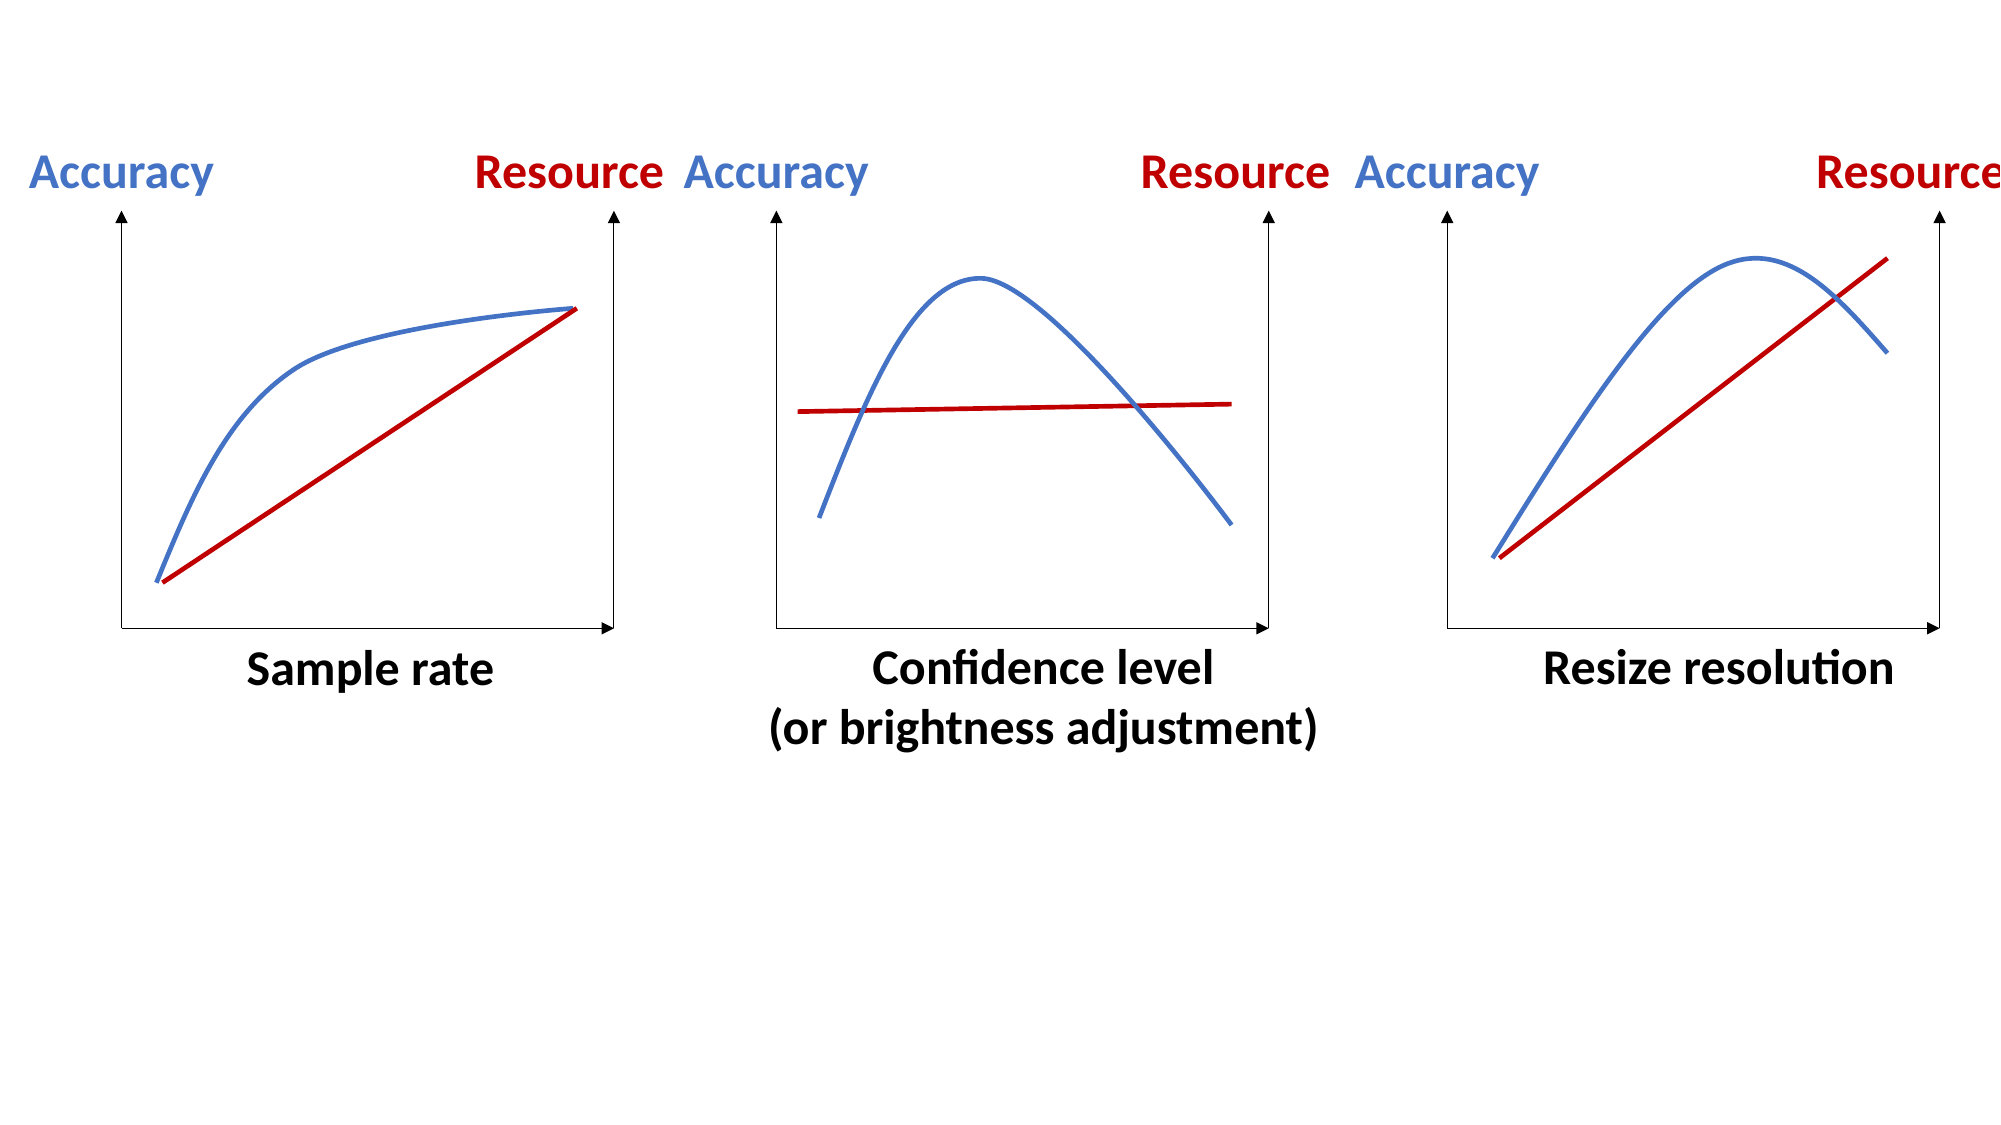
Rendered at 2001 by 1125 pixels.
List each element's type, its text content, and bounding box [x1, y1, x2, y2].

text_box [1491, 257, 1889, 559]
text_box Resource [459, 130, 666, 206]
text_box [155, 307, 574, 584]
text_box Confidence level (or brightness adjustment) [753, 627, 1334, 763]
text_box [797, 409, 861, 413]
text_box Resource [1801, 130, 2000, 206]
text_box [818, 277, 1233, 526]
text_box Accuracy [12, 130, 232, 206]
text_box [1836, 257, 1889, 298]
text_box Accuracy [666, 130, 886, 206]
text_box Resource [1125, 130, 1337, 206]
text_box Resize resolution [1528, 629, 1911, 703]
text_box Accuracy [1337, 130, 1557, 206]
text_box [1137, 403, 1232, 407]
text_box [161, 307, 578, 584]
text_box [1498, 547, 1516, 560]
text_box Sample rate [231, 629, 510, 703]
